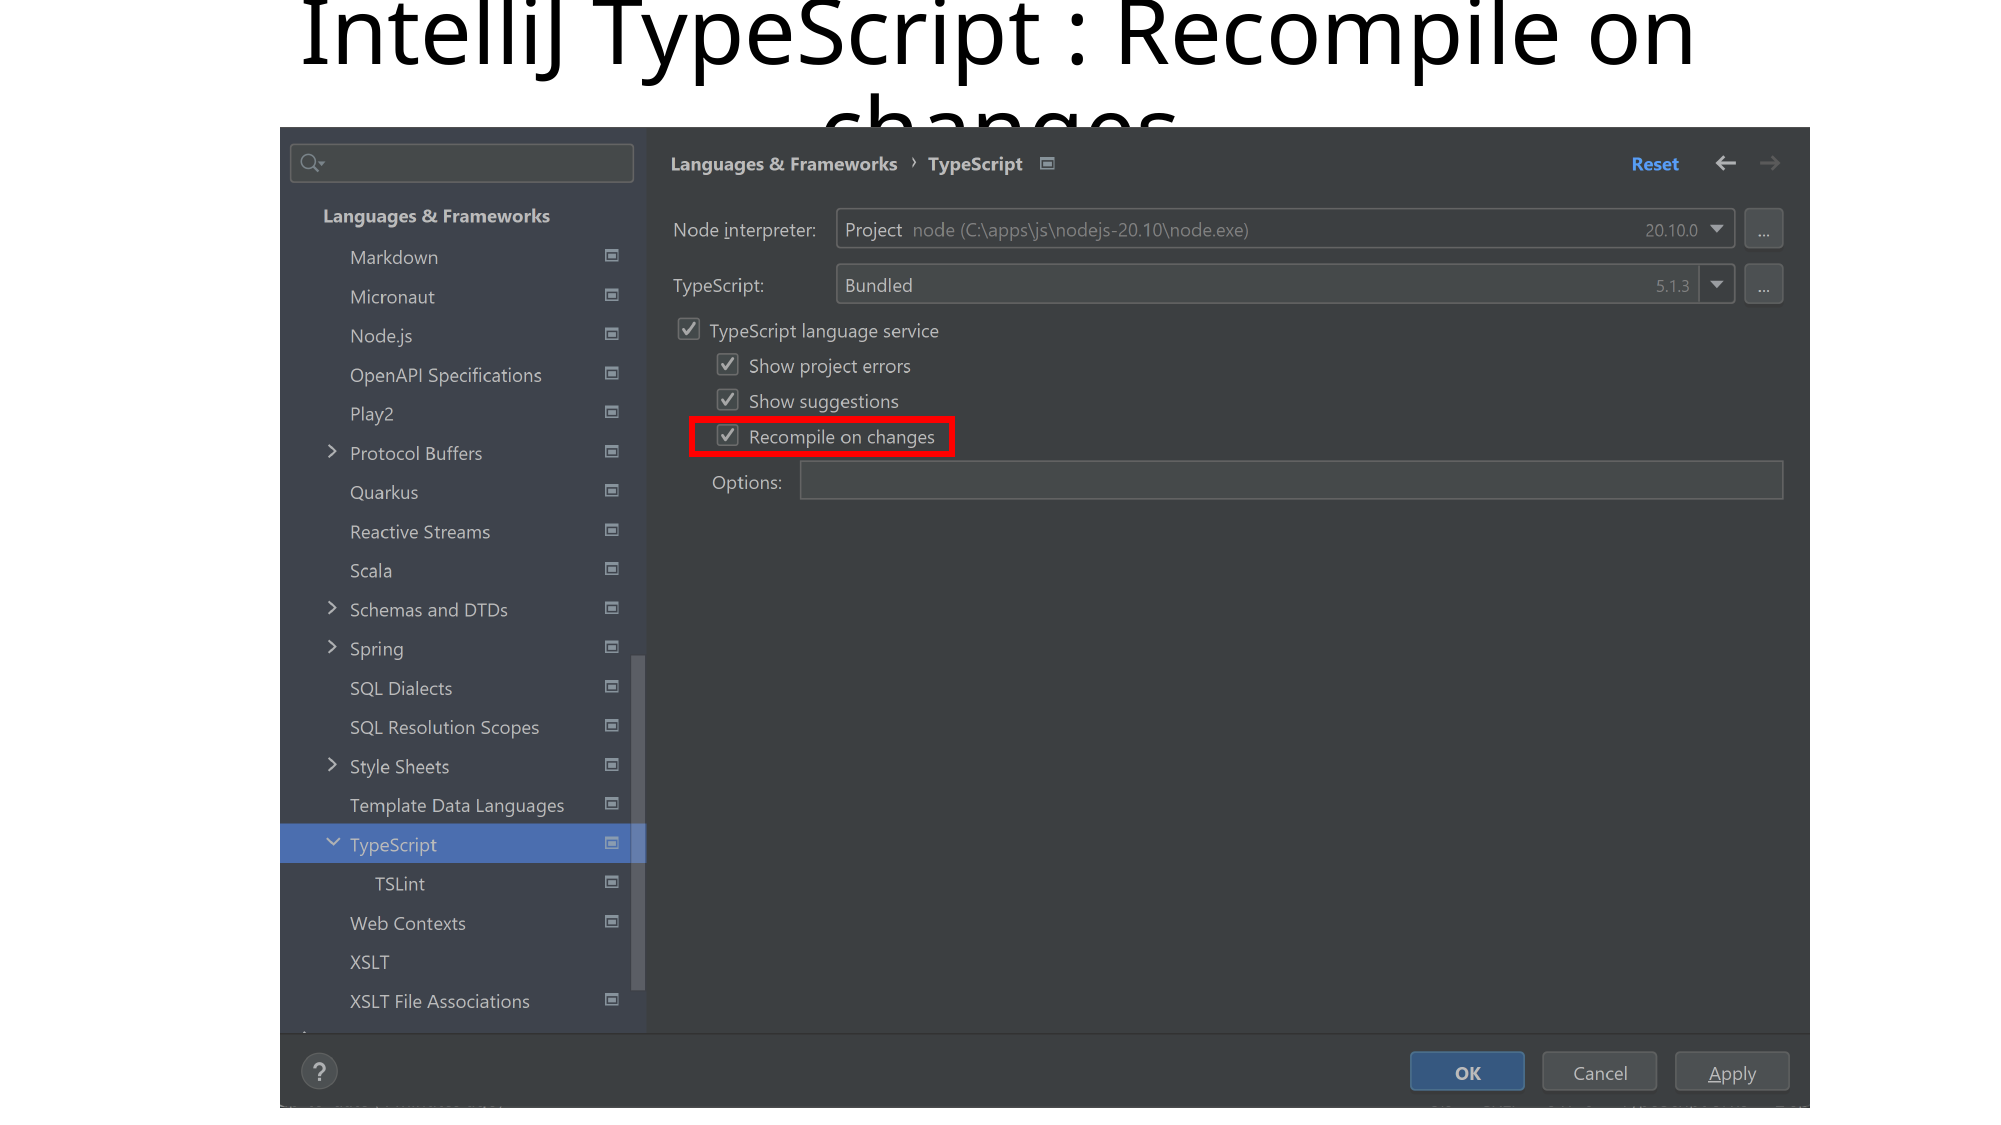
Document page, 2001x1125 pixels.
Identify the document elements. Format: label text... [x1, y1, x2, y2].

picture [280, 127, 1811, 1108]
title IntelliJ TypeScript : Recompile on changes [137, 17, 1863, 152]
